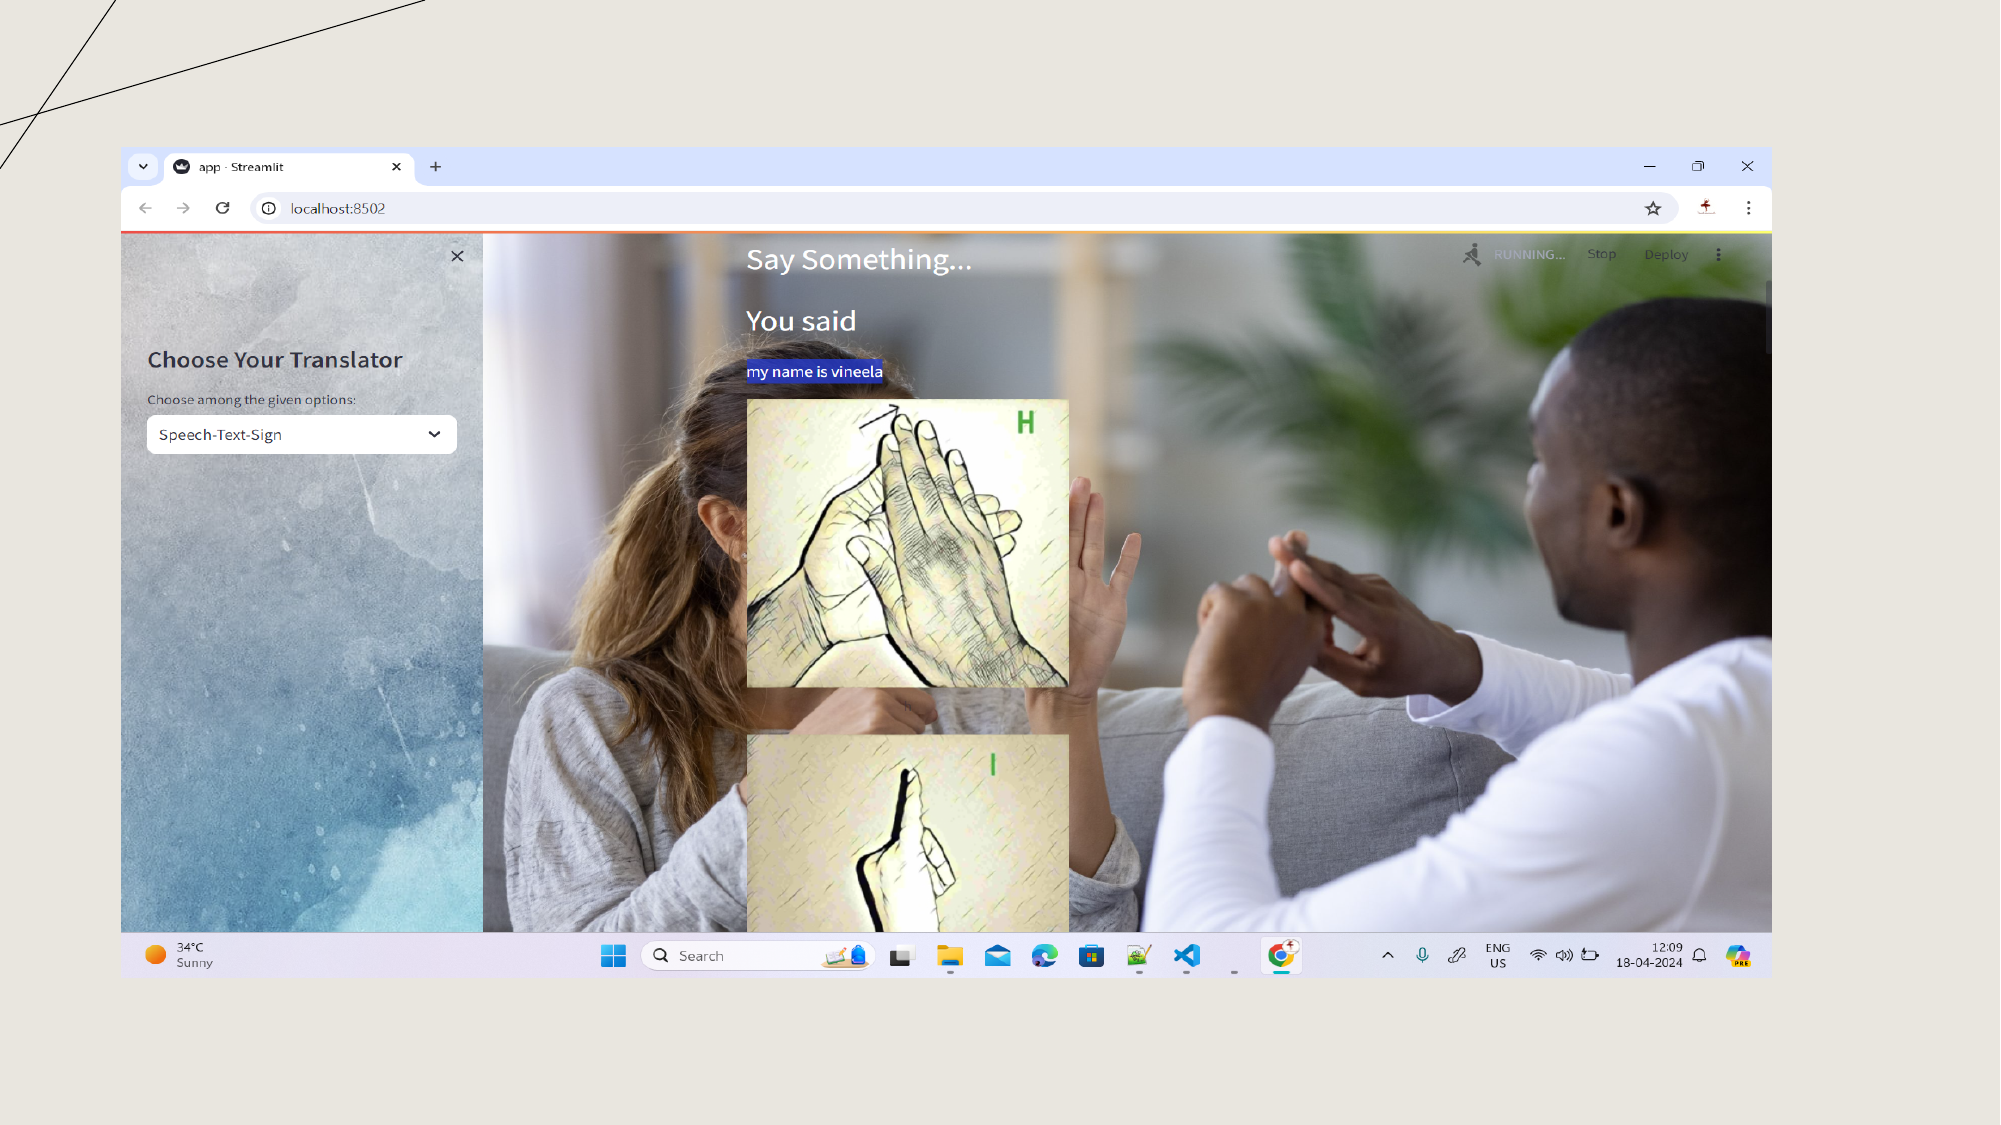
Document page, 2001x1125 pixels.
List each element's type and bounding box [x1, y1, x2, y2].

picture [121, 147, 1772, 978]
